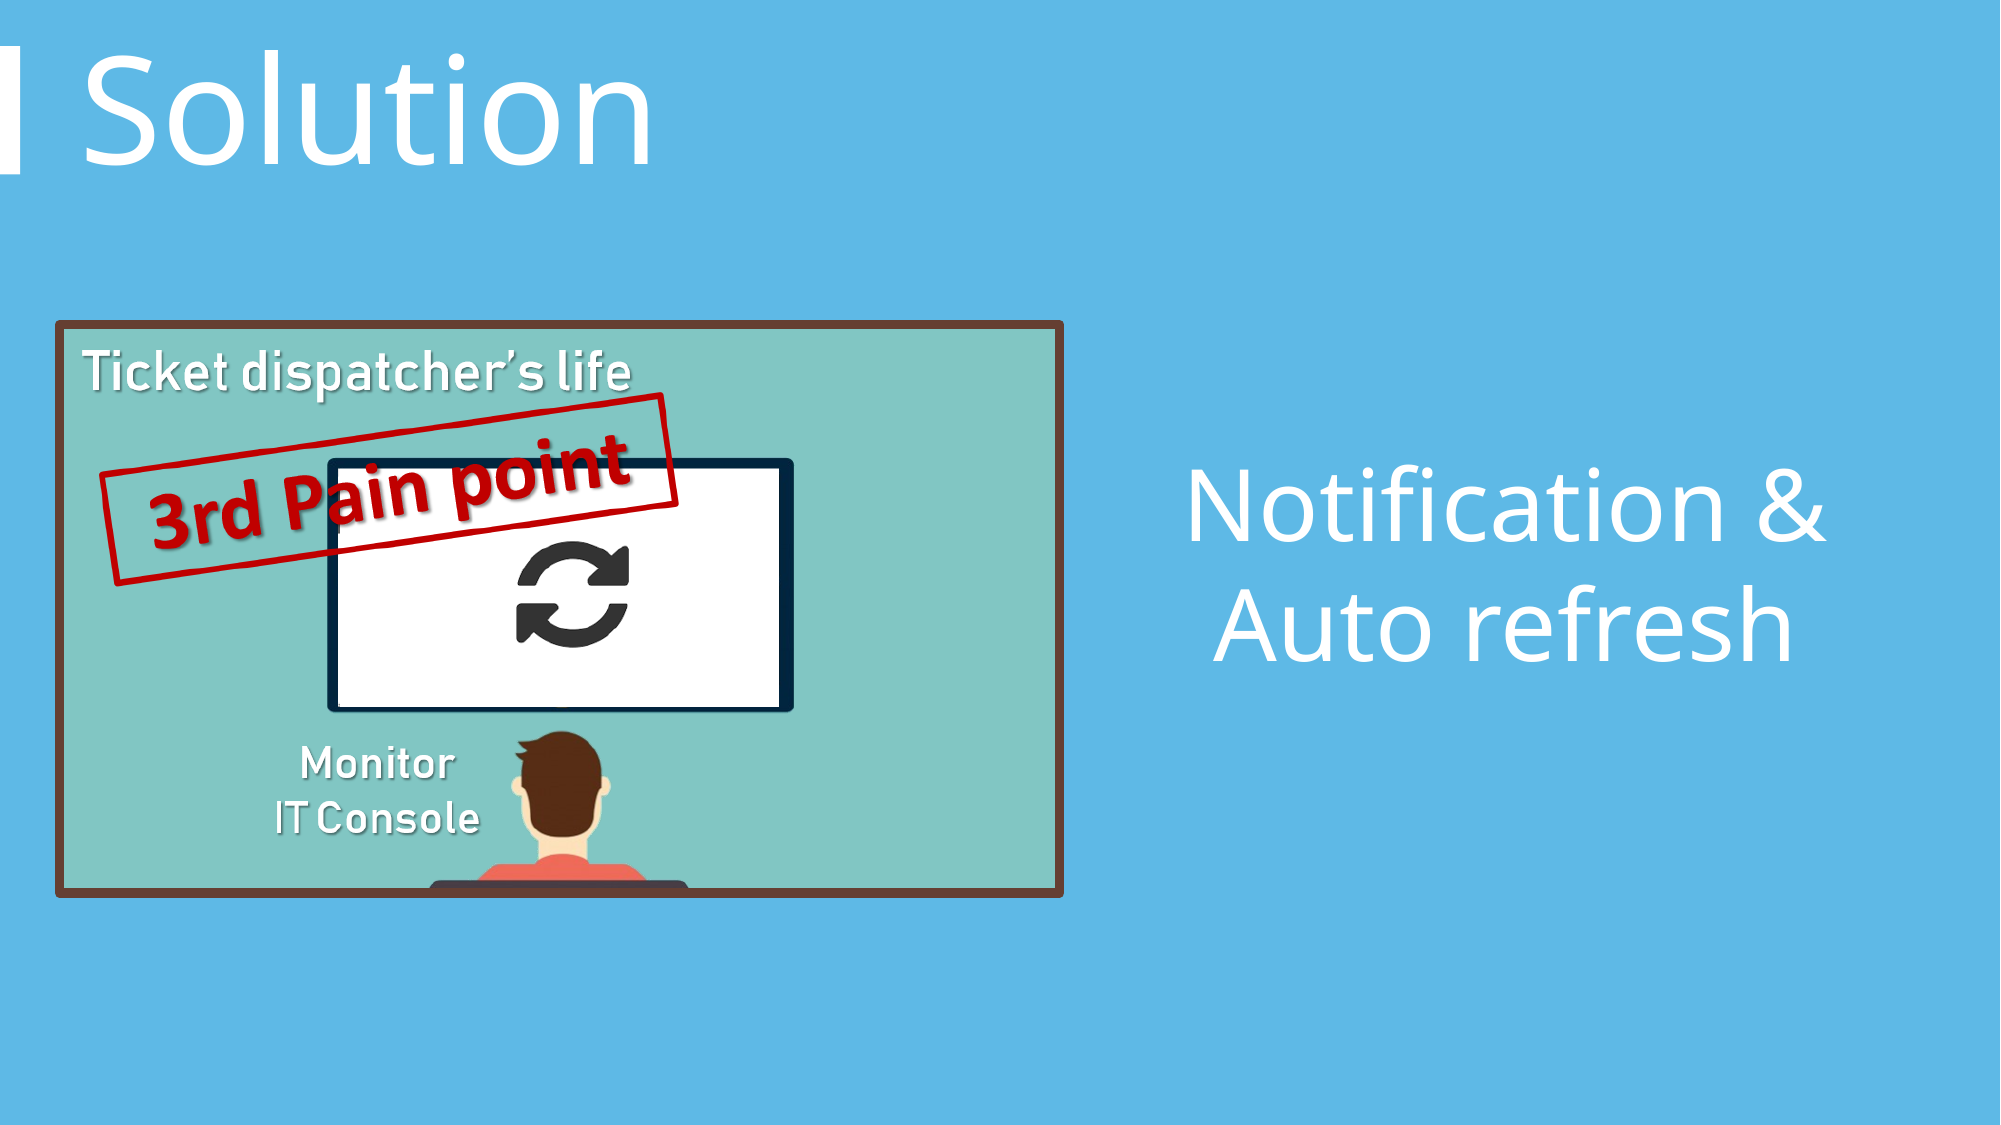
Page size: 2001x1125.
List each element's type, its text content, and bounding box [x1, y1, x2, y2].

text_box Notification & Auto refresh [1114, 433, 1897, 689]
text_box Solution [64, 7, 865, 203]
picture [64, 329, 1055, 889]
text_box [0, 45, 21, 175]
